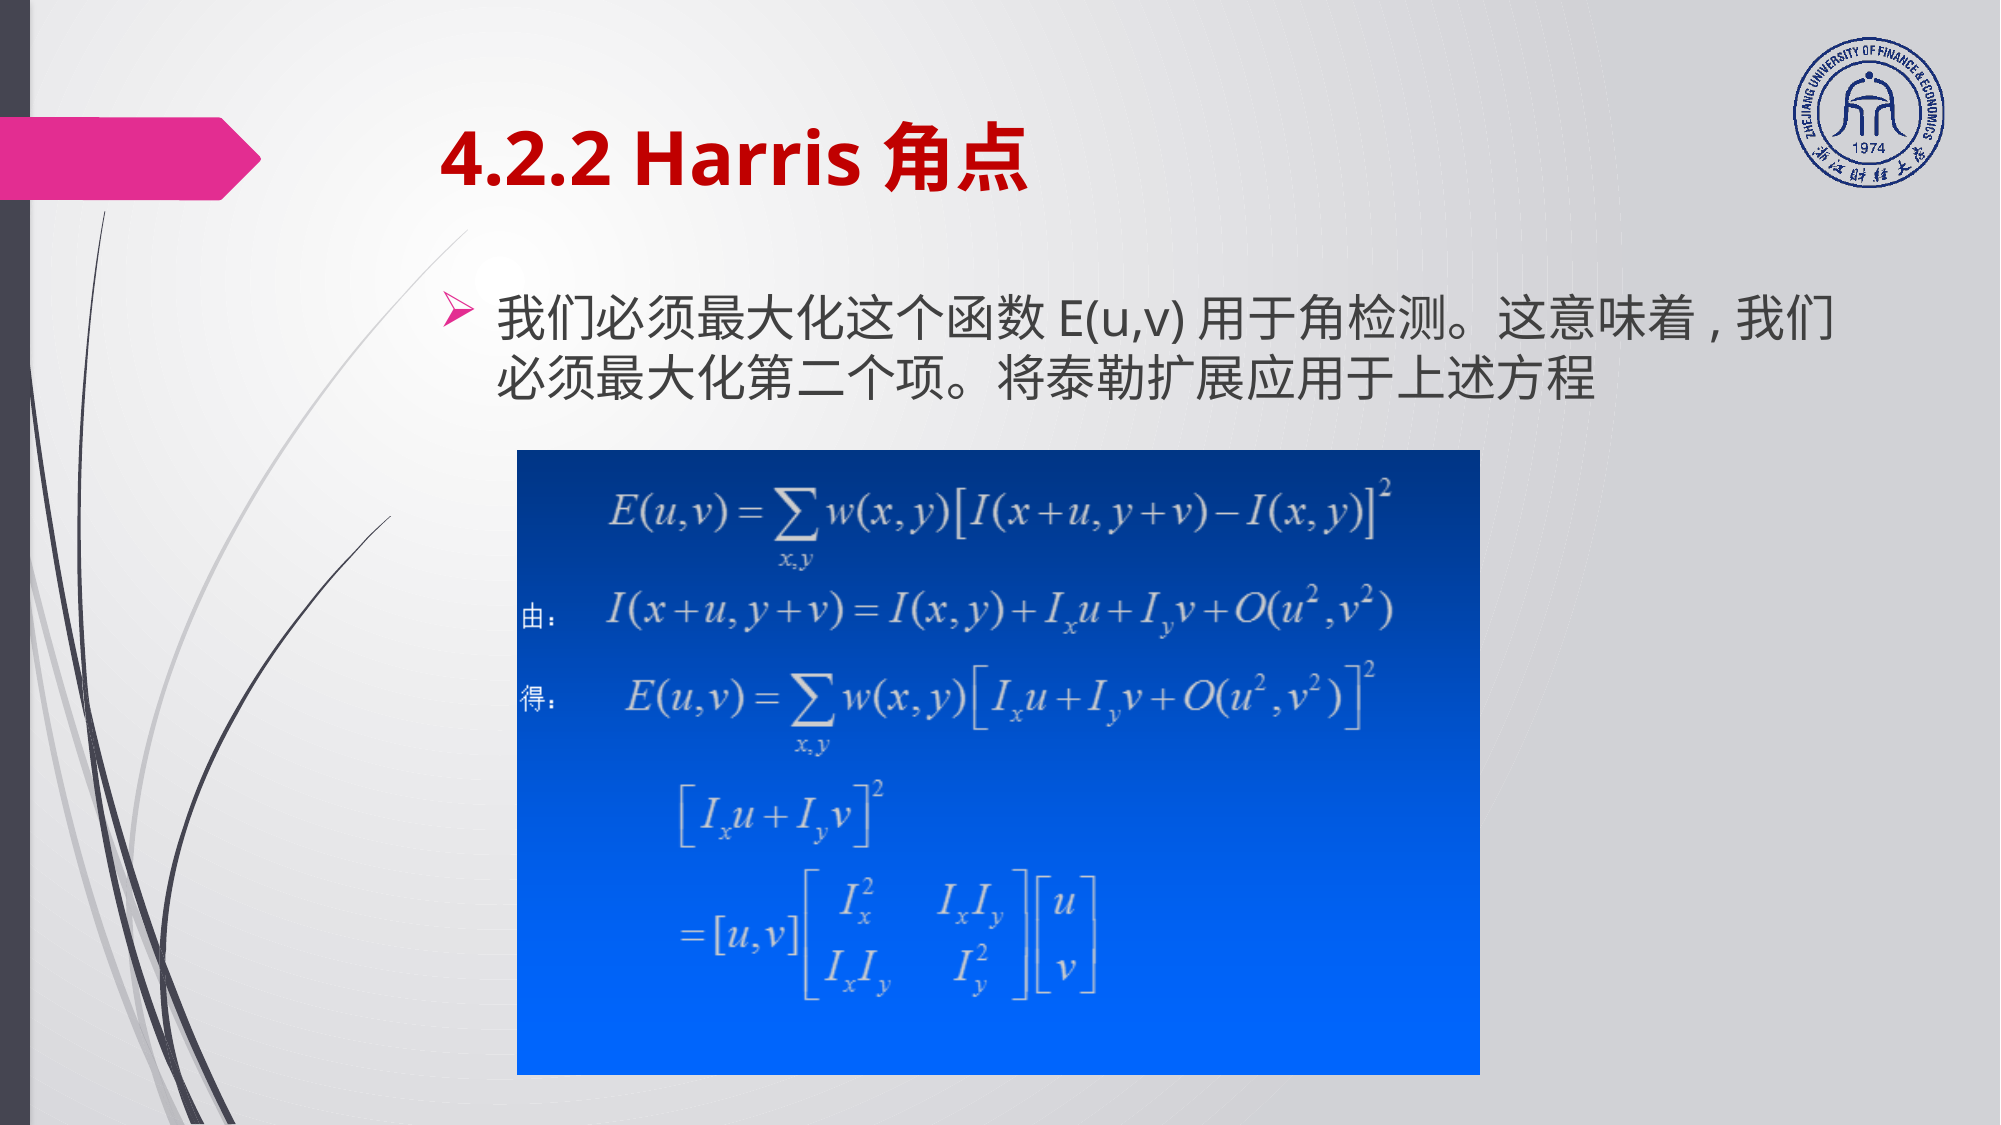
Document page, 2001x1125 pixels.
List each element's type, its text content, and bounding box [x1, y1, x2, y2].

picture [516, 450, 1480, 1075]
list 我们必须最大化这个函数E(u,v)用于角检测。这意味着,我们必须最大化第二个项。将泰勒扩展应用于上述方程 [424, 278, 1888, 899]
picture [1793, 37, 1945, 188]
title 4.2.2 Harris角点 [425, 102, 1888, 278]
